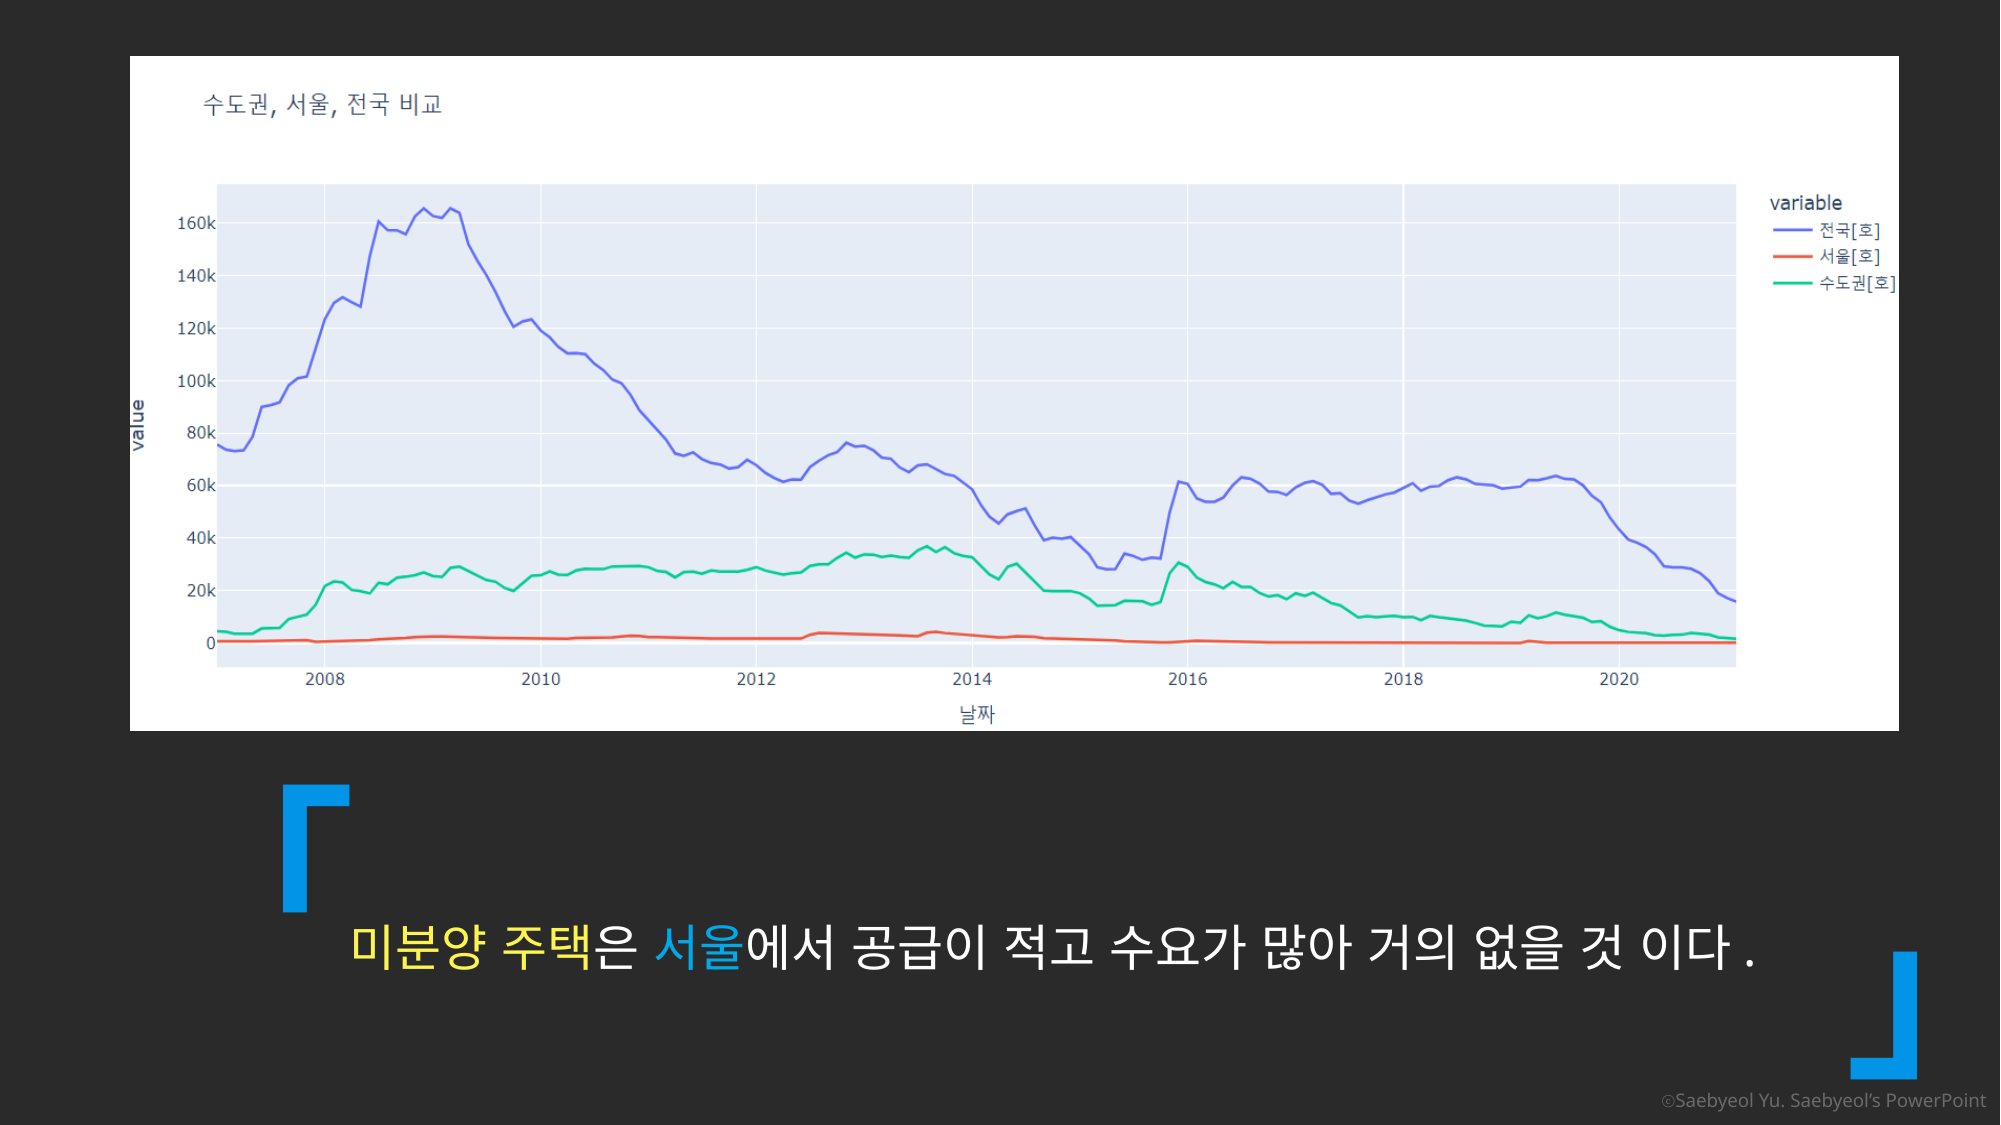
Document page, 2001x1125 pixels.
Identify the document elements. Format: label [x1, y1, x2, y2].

text_box [140, 748, 2000, 1125]
picture [130, 56, 1899, 731]
